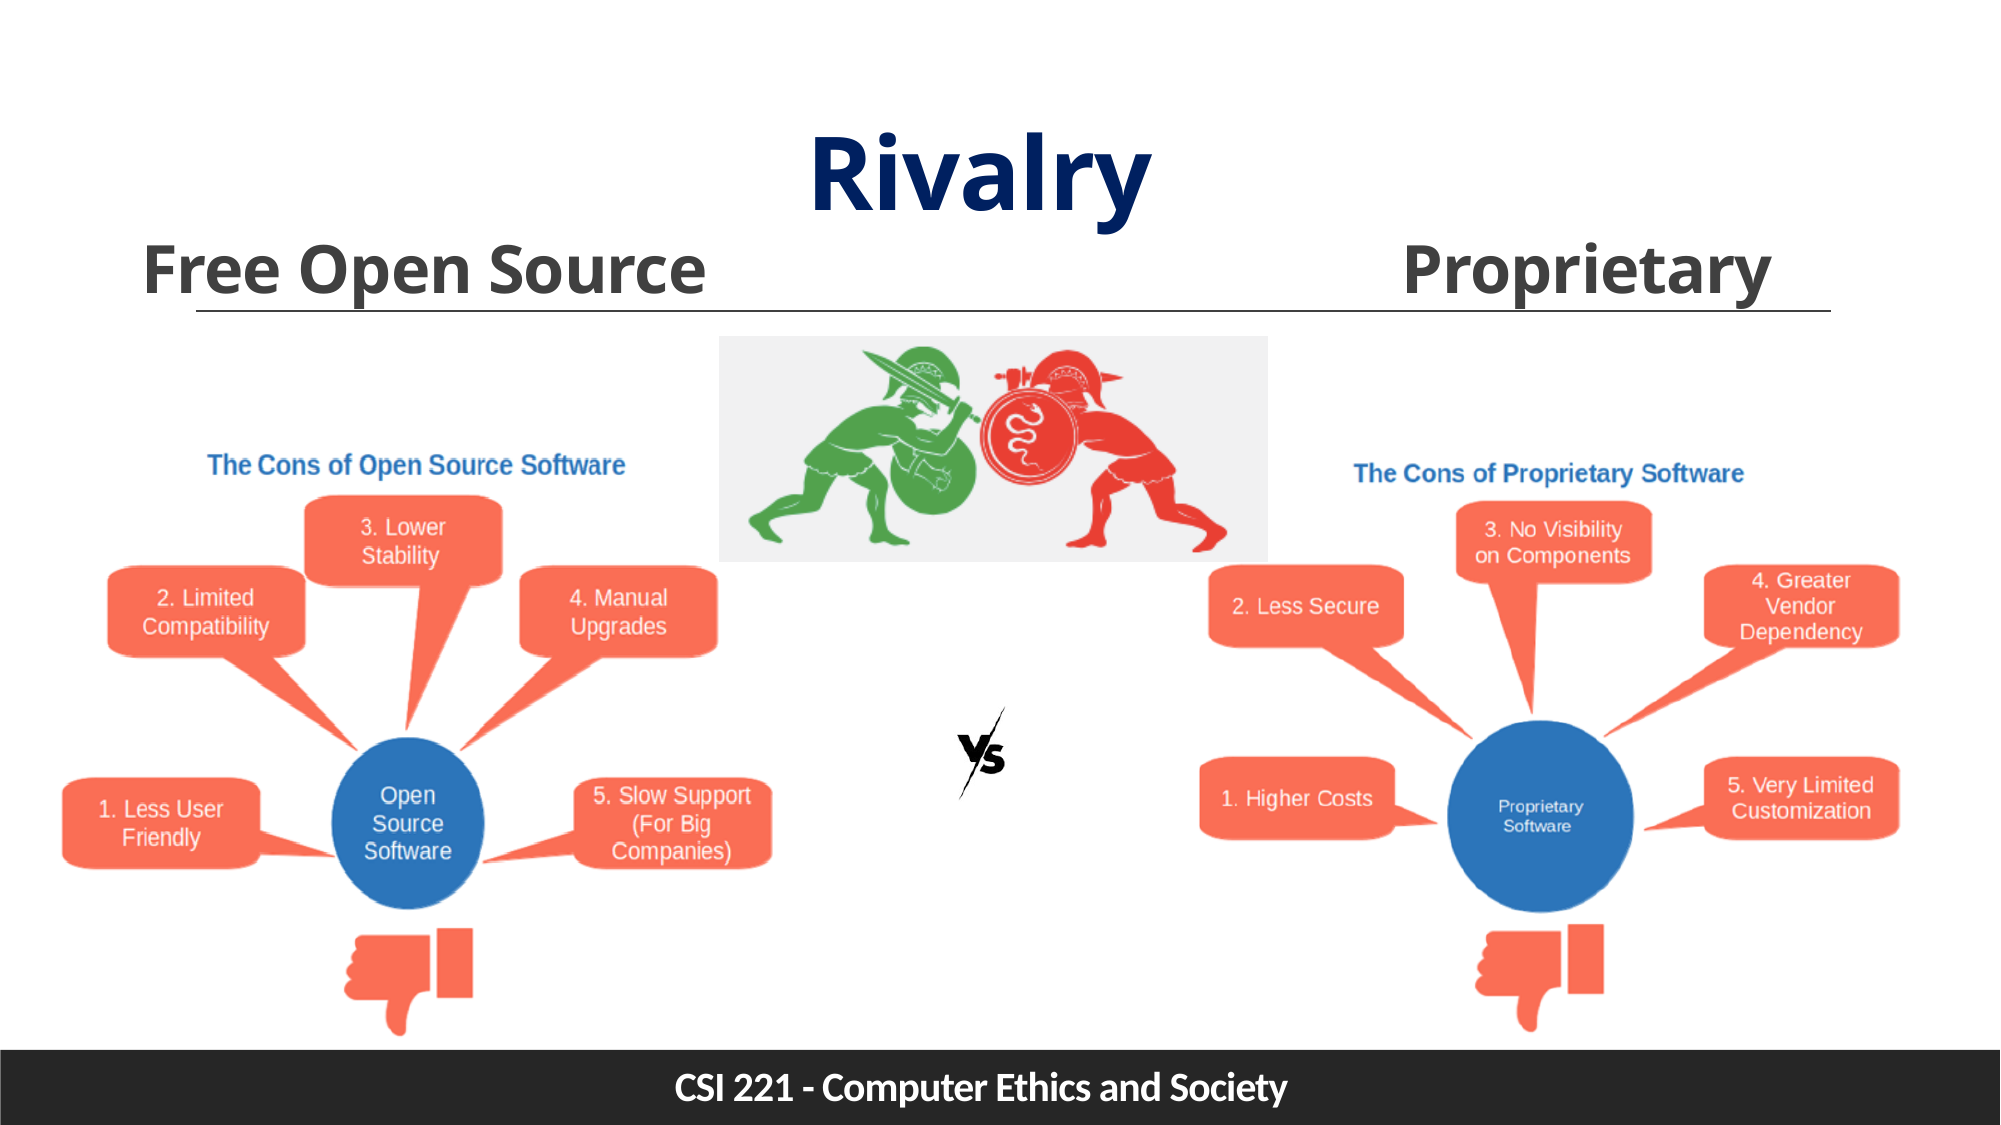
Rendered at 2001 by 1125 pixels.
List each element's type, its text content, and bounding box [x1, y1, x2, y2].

picture [35, 336, 1945, 1047]
text_box Proprietary [1211, 207, 1964, 316]
text_box Free Open Source [48, 207, 801, 316]
picture [942, 705, 1017, 803]
title Rivalry [270, 96, 1689, 241]
text_box CSI 221 - Computer Ethics and Society [659, 1052, 1945, 1119]
